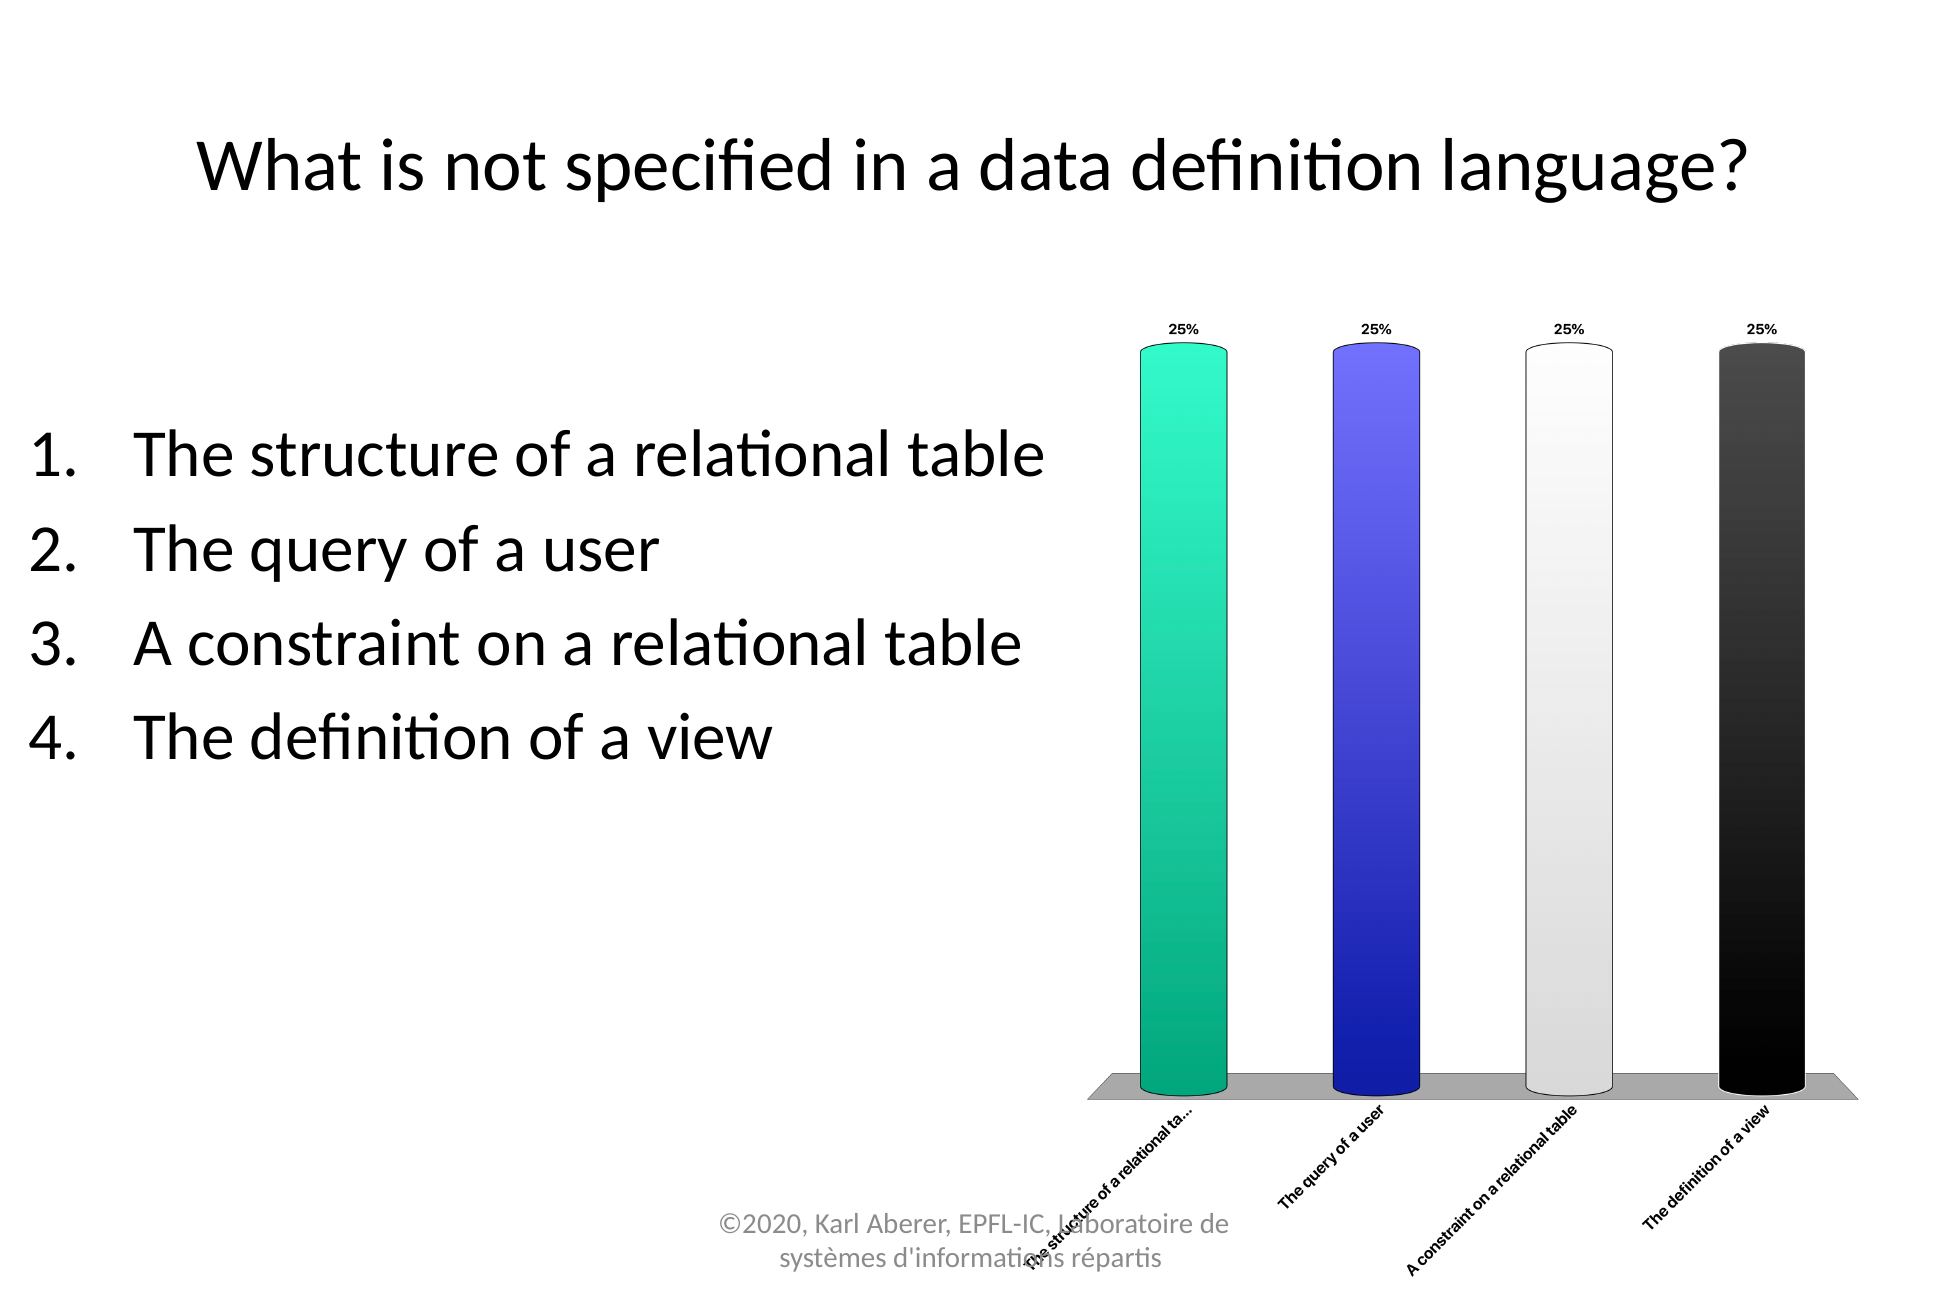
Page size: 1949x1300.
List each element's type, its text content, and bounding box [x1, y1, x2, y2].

footer ©2020, Karl Aberer, EPFL-IC, Laboratoire de systèmes d'informations répartis [665, 1204, 1009, 1274]
list The structure of a relational table The query of a user A constraint on a relational table The definition of a view [0, 401, 1009, 1161]
title What is not specified in a data definition language? [97, 52, 1852, 269]
picture [1014, 302, 1885, 1281]
